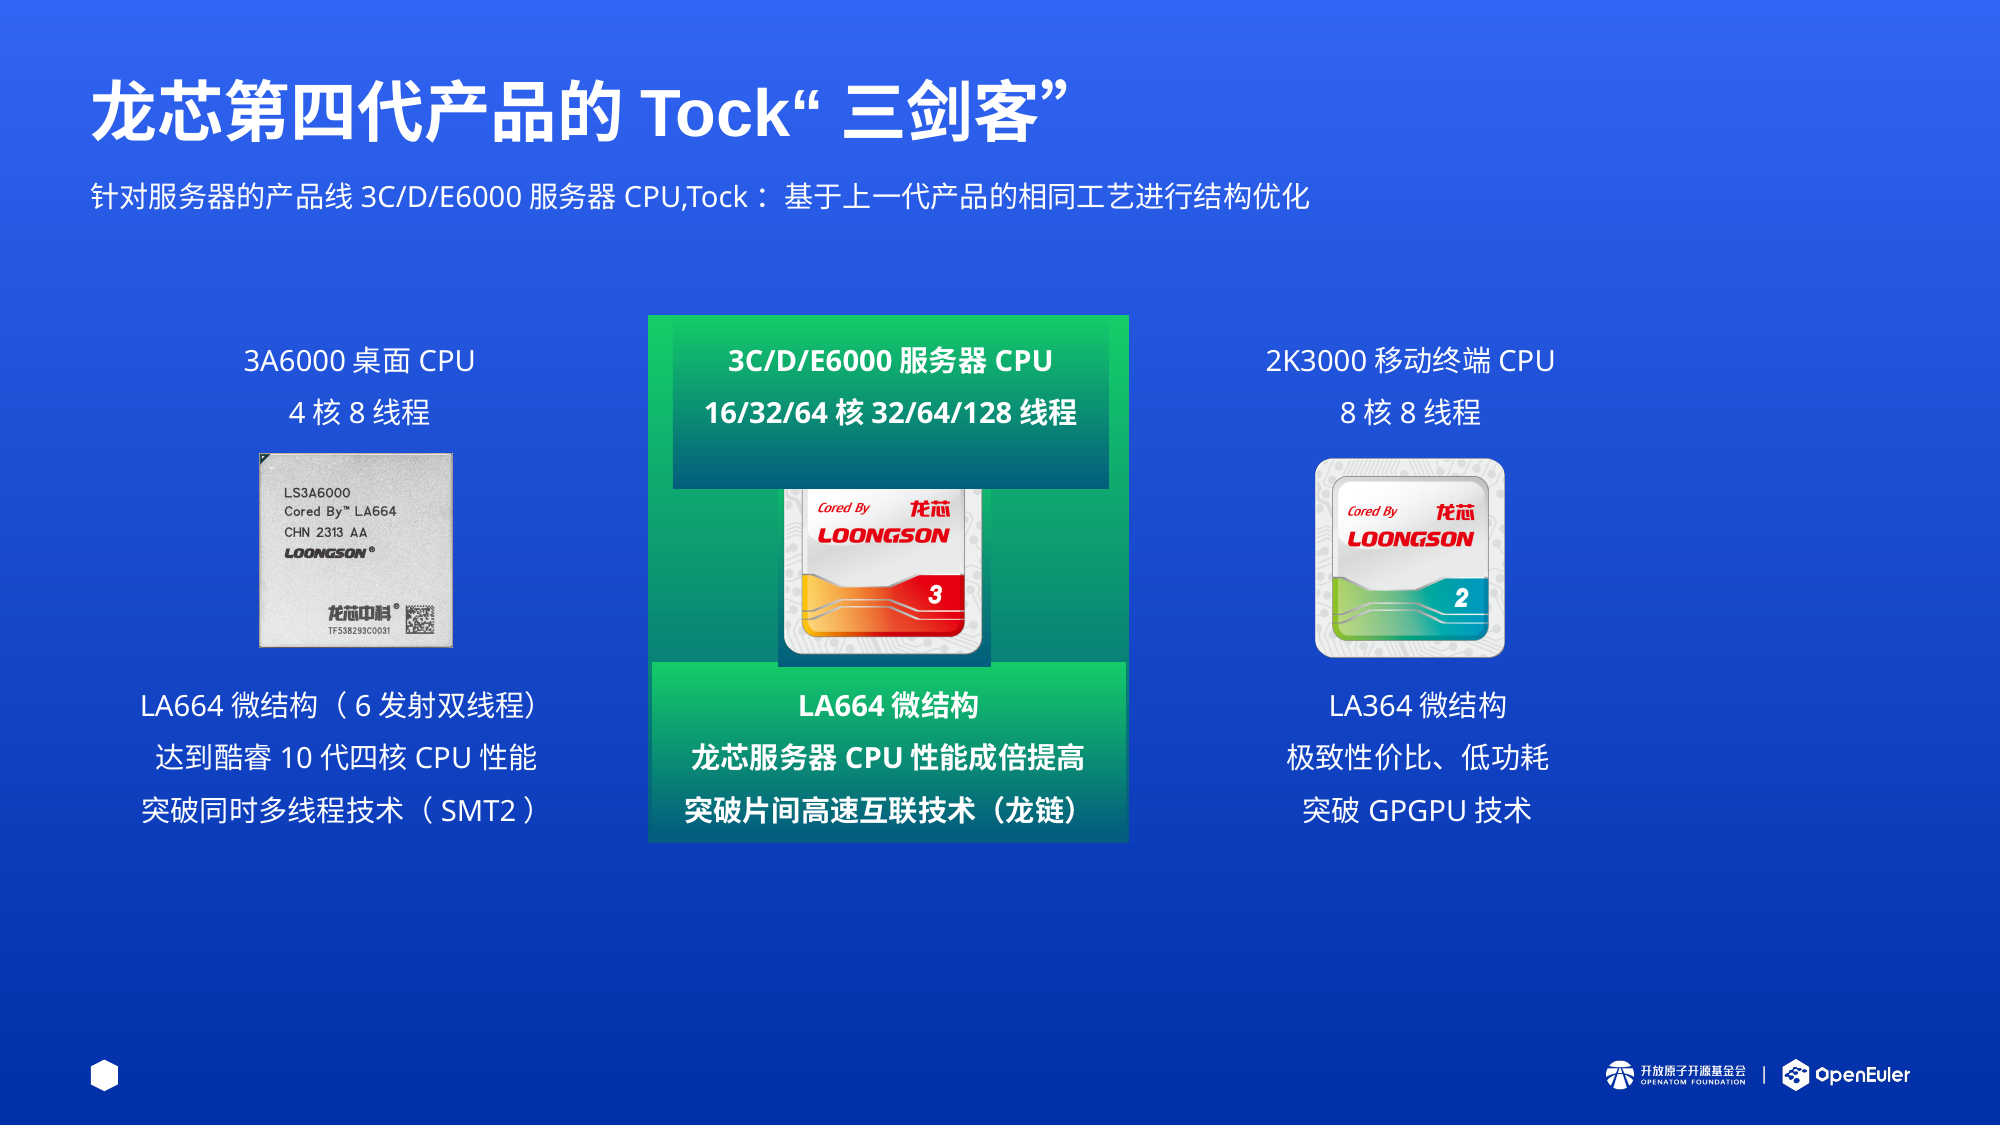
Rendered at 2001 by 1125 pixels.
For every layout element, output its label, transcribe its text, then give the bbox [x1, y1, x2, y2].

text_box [97, 316, 592, 843]
picture [1606, 1059, 1910, 1091]
slide_number [73, 1045, 136, 1106]
list 针对服务器的产品线3C/D/E6000服务器CPU,Tock：基于上一代产品的相同工艺进行结构优化 [75, 174, 1927, 222]
title 龙芯第四代产品的Tock“三剑客” [75, 56, 1927, 163]
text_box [648, 314, 1130, 843]
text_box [1195, 316, 1641, 843]
